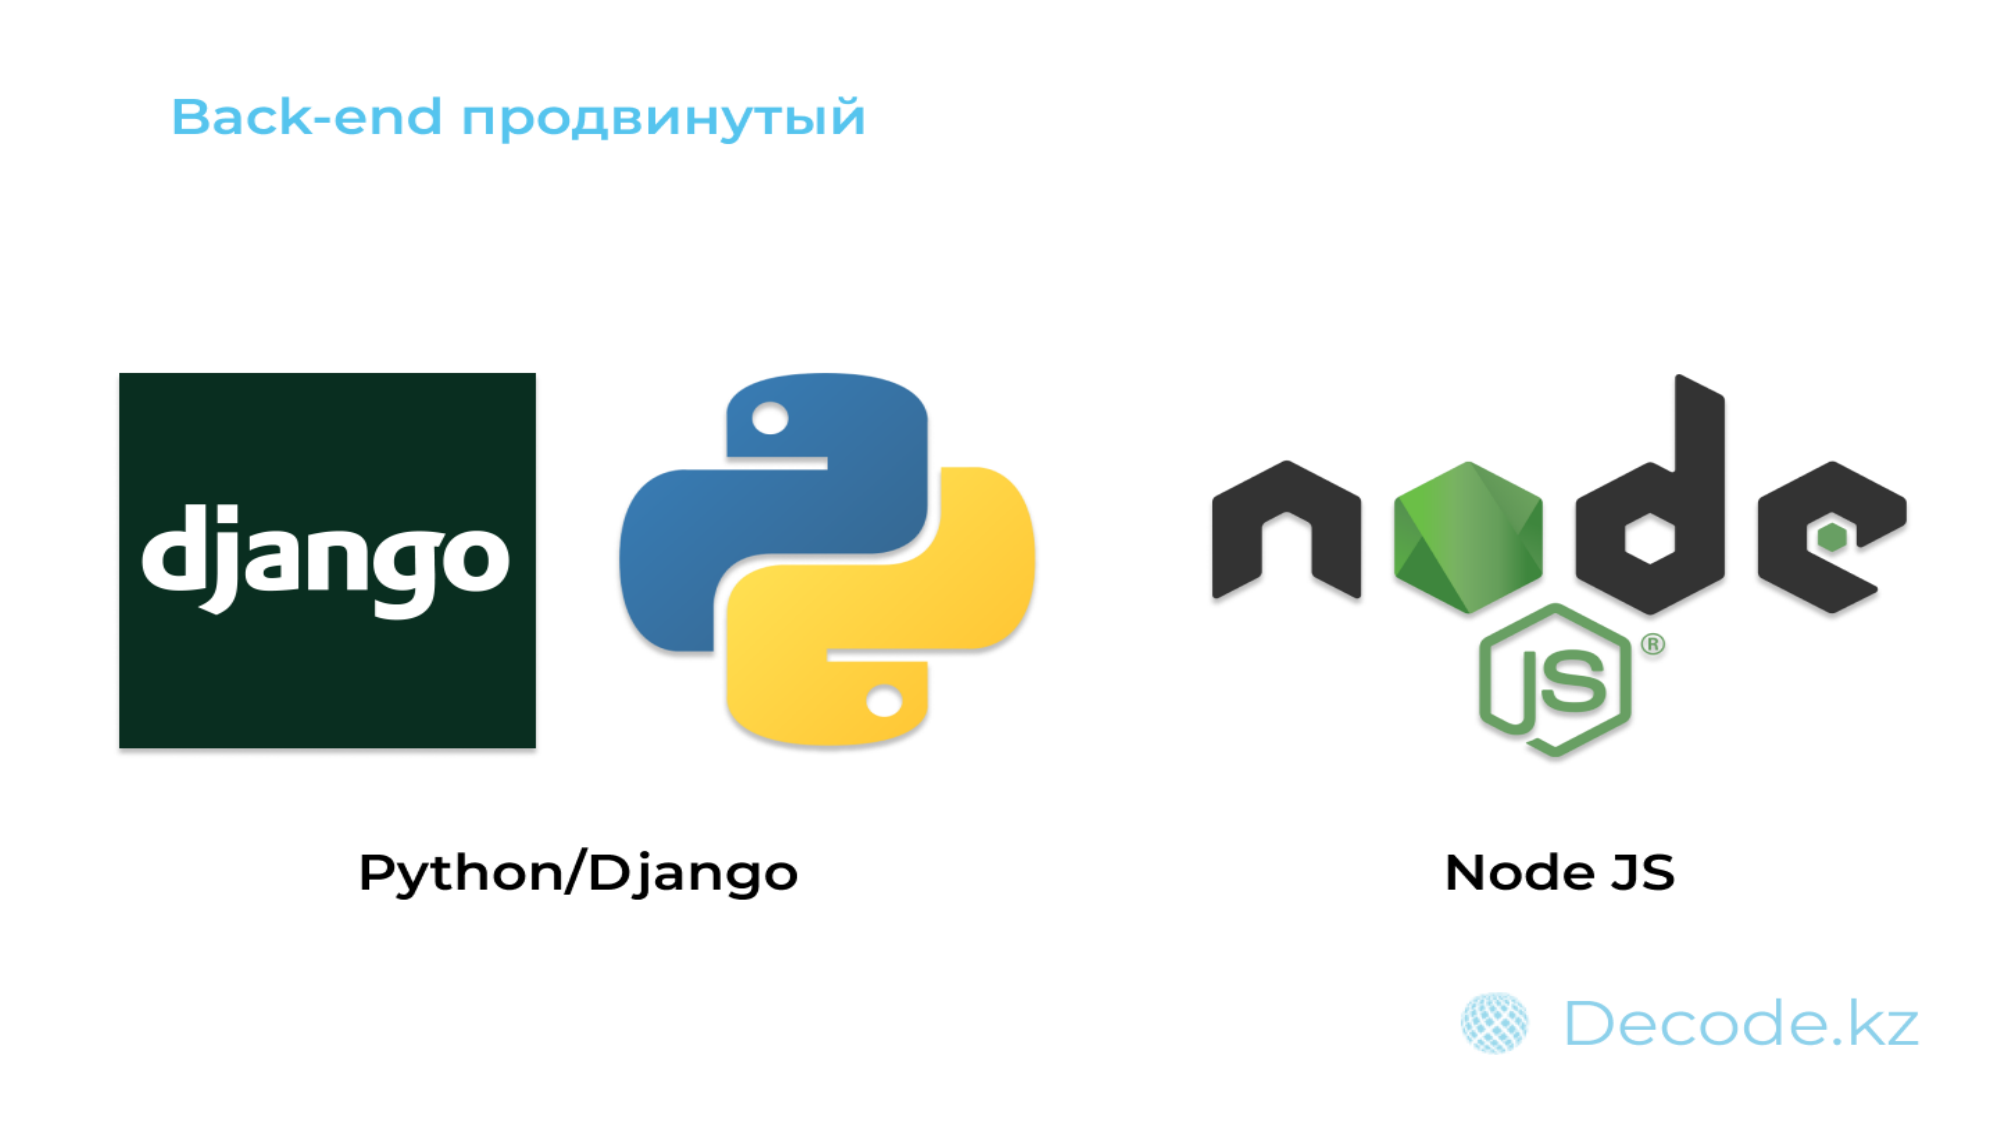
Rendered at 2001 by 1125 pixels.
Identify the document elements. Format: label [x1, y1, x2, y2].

list [0, 0, 2000, 1125]
